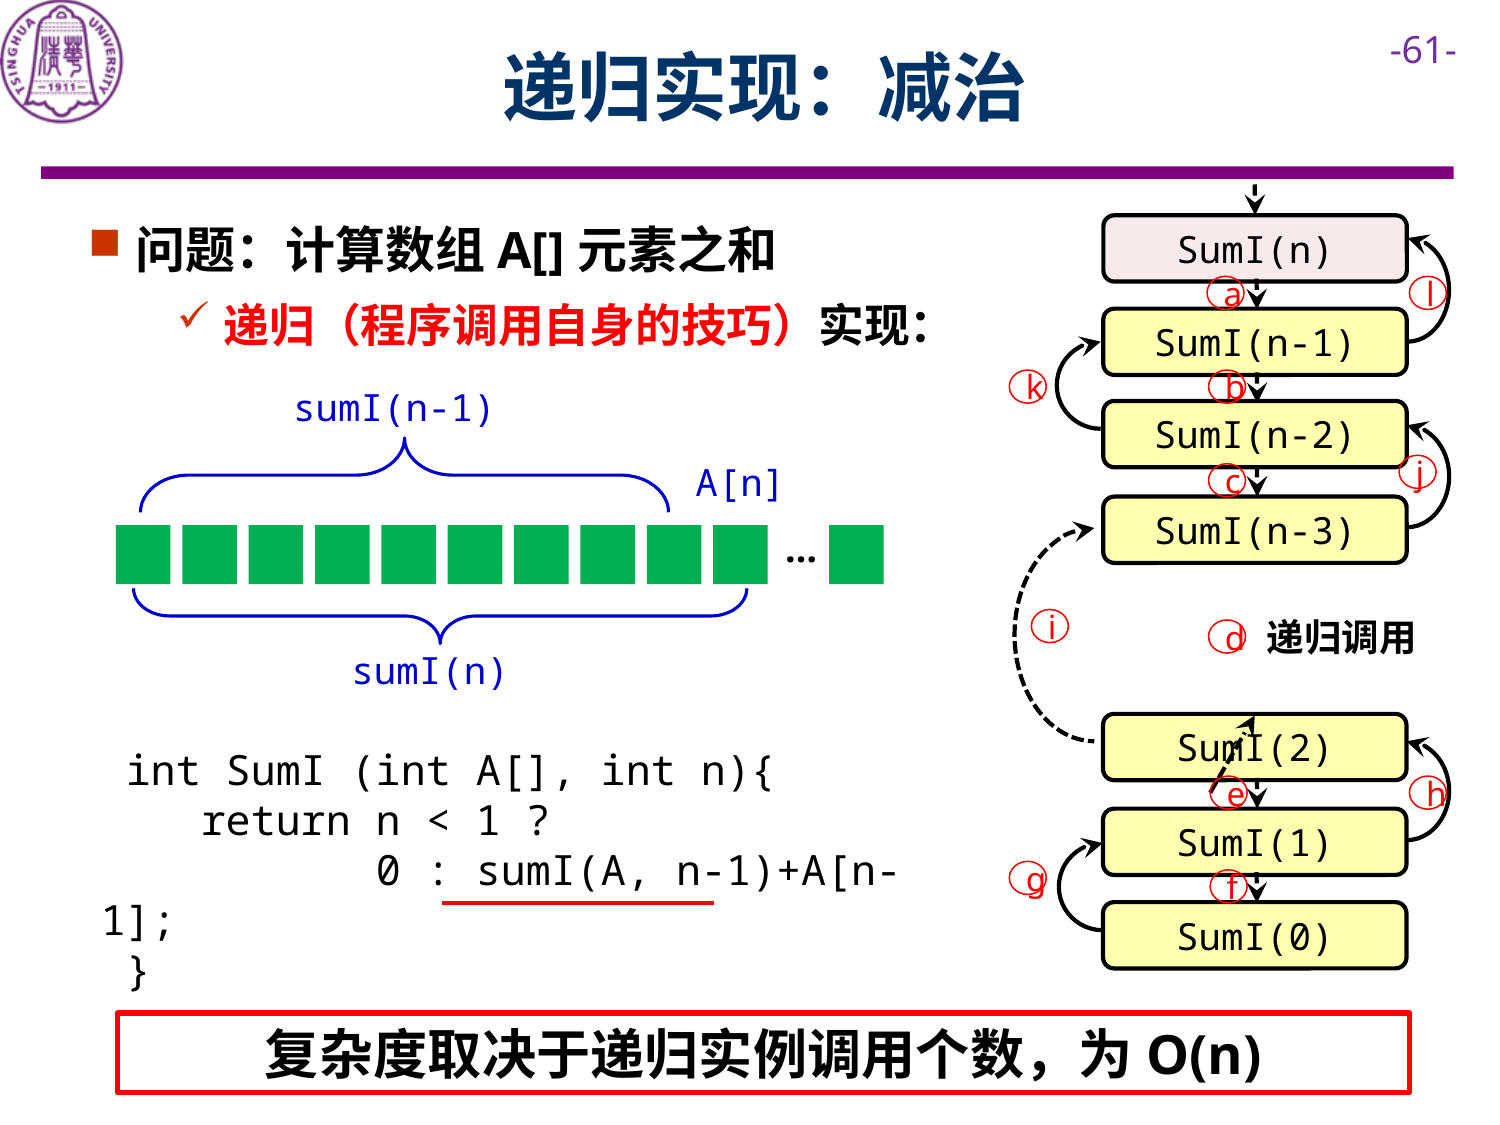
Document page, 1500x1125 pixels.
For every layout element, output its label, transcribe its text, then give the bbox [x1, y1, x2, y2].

text_box [646, 525, 702, 585]
text_box … [770, 517, 833, 578]
text_box [829, 525, 884, 585]
text_box [514, 525, 569, 585]
text_box [182, 525, 237, 585]
text_box [115, 525, 171, 585]
text_box 问题：计算数组A[]元素之和 [73, 205, 801, 287]
text_box [140, 437, 669, 513]
text_box 递归（程序调用自身的技巧）实现： [162, 283, 1004, 359]
text_box sumI(n) [336, 639, 524, 700]
title 递归实现：减治 [140, 10, 1389, 162]
picture [0, 0, 124, 124]
text_box [447, 525, 503, 585]
text_box [248, 525, 304, 585]
text_box A[n] [680, 452, 801, 512]
text_box [381, 525, 436, 585]
text_box [580, 525, 636, 585]
text_box [315, 525, 370, 585]
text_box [85, 736, 919, 954]
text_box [1009, 184, 1494, 965]
text_box [713, 525, 768, 585]
text_box 复杂度取决于递归实例调用个数，为O(n) [117, 1012, 1410, 1093]
text_box sumI(n-1) [278, 376, 511, 437]
text_box [133, 588, 747, 639]
